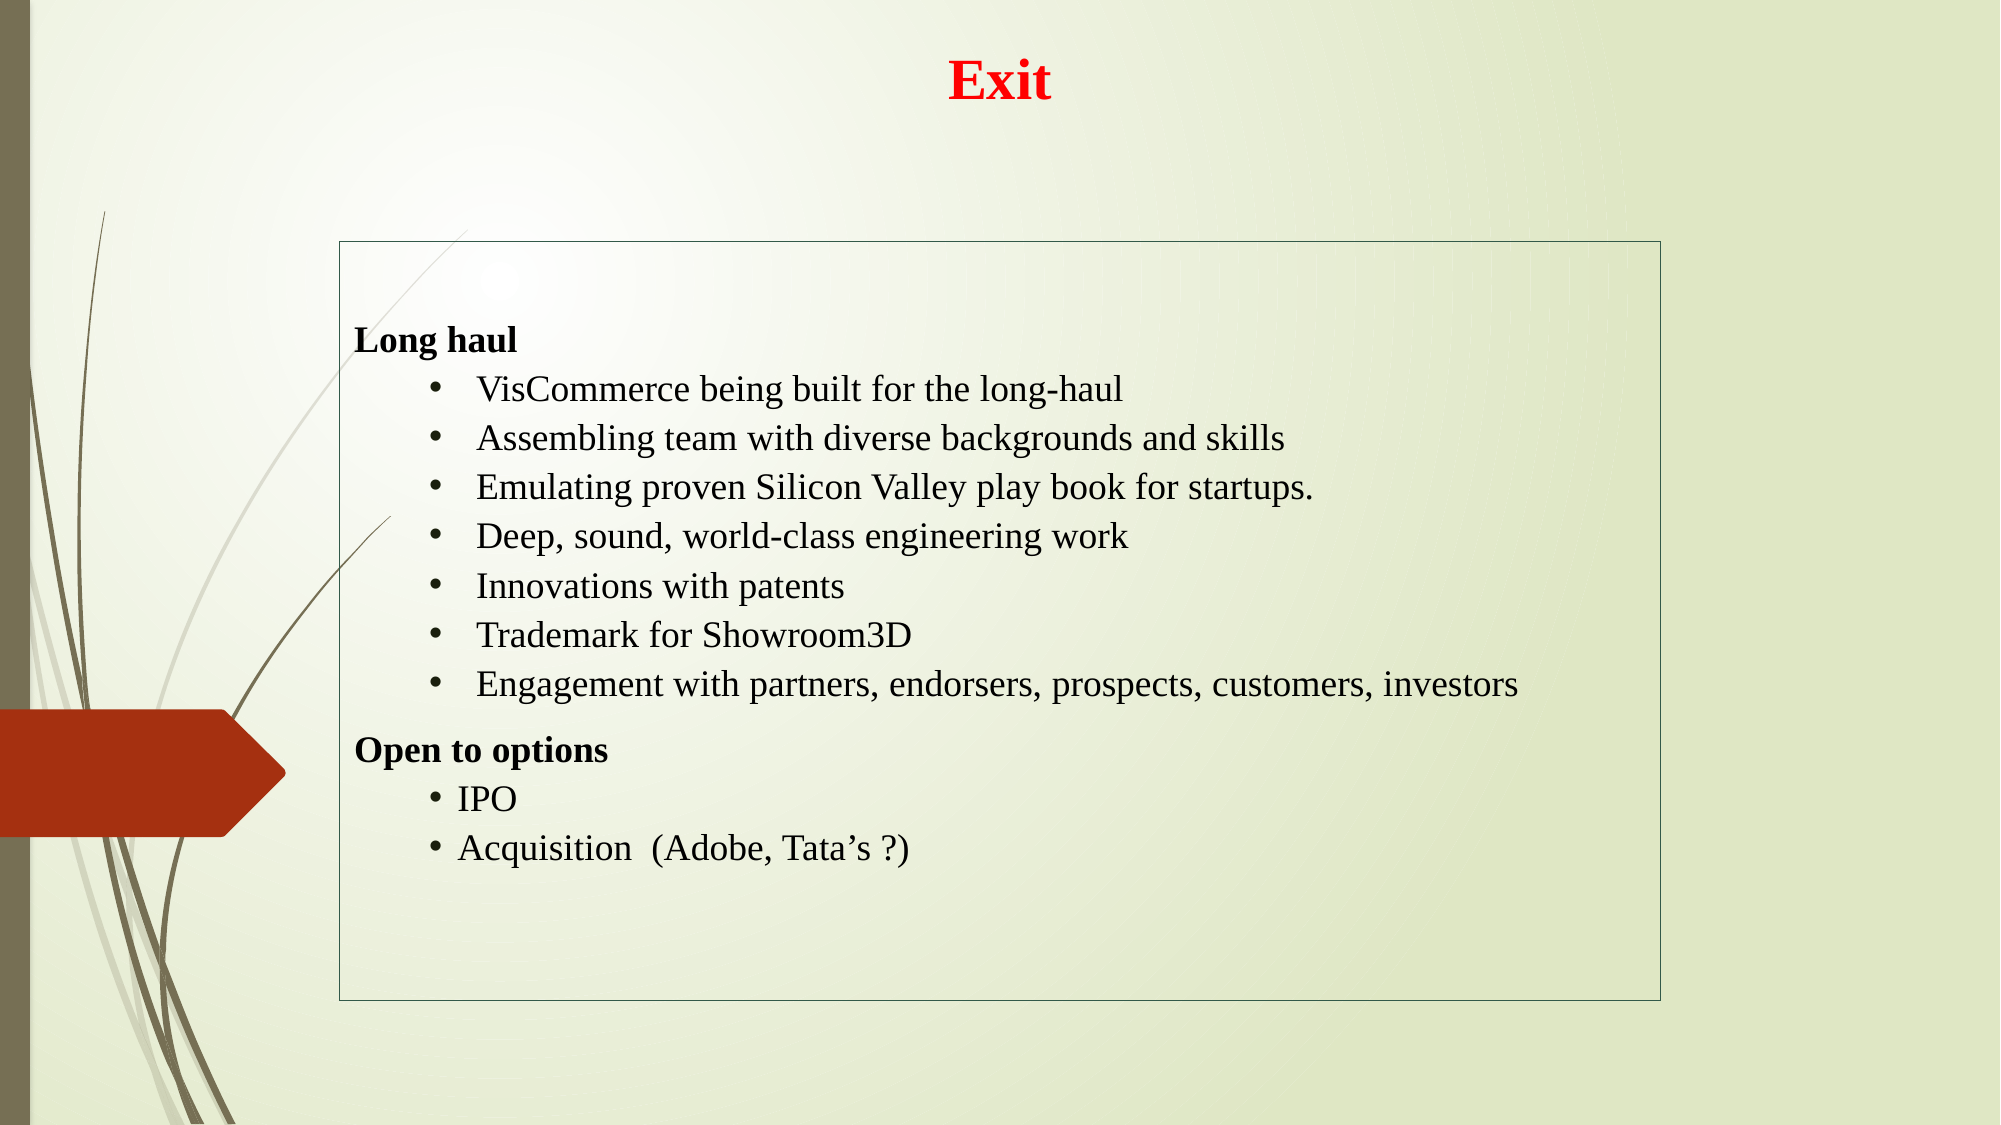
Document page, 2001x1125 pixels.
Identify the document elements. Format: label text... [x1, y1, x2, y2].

title Exit [289, 2, 1711, 150]
subtitle Long haul VisCommerce being built for the long-haul Assembling team with diverse backgrounds and skills Emulating proven Silicon Valley play book for startups. Deep, sound, world-class engineering work Innovations with patents Trademark for Showroom3D Engagement with partners, endorsers, prospects, customers, investors Open to options IPO Acquisition (Adobe, Tata’s ?) [339, 241, 1661, 1001]
